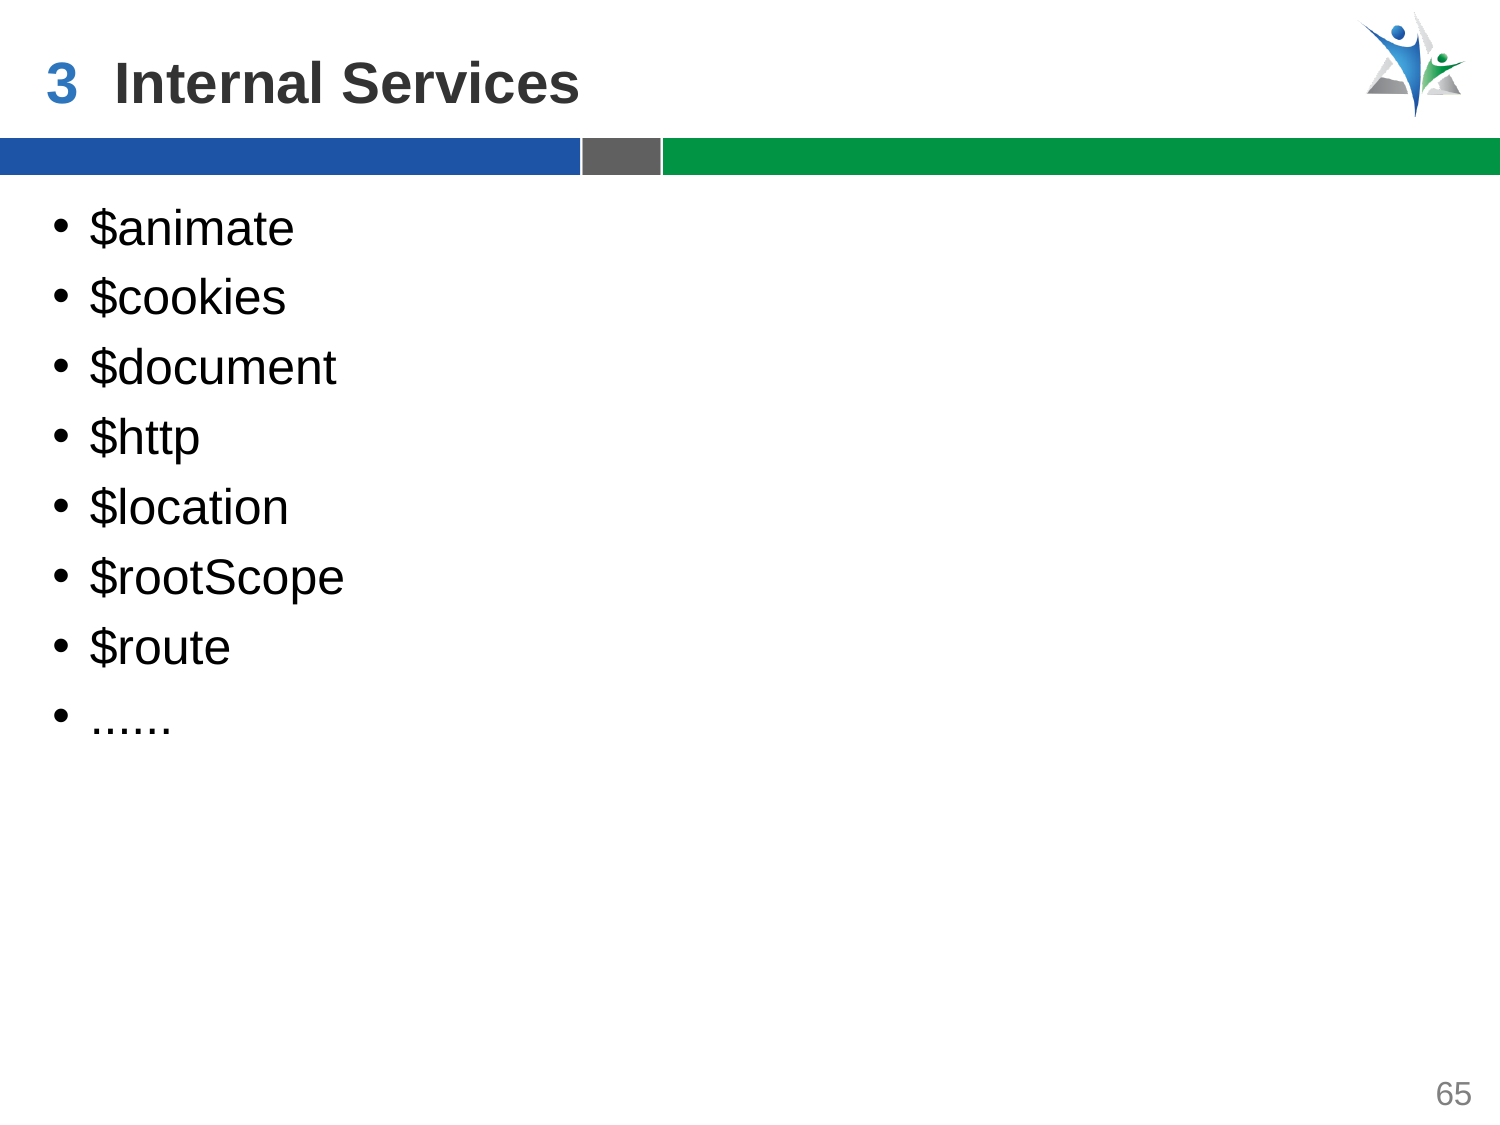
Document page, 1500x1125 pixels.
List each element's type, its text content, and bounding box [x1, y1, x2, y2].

picture [1350, 12, 1476, 117]
list Internal Services [99, 37, 1413, 124]
picture [0, 138, 1500, 175]
list $animate $cookies $document $http $location $rootScope $route ...... [37, 187, 1463, 1072]
list 3 [24, 37, 99, 124]
